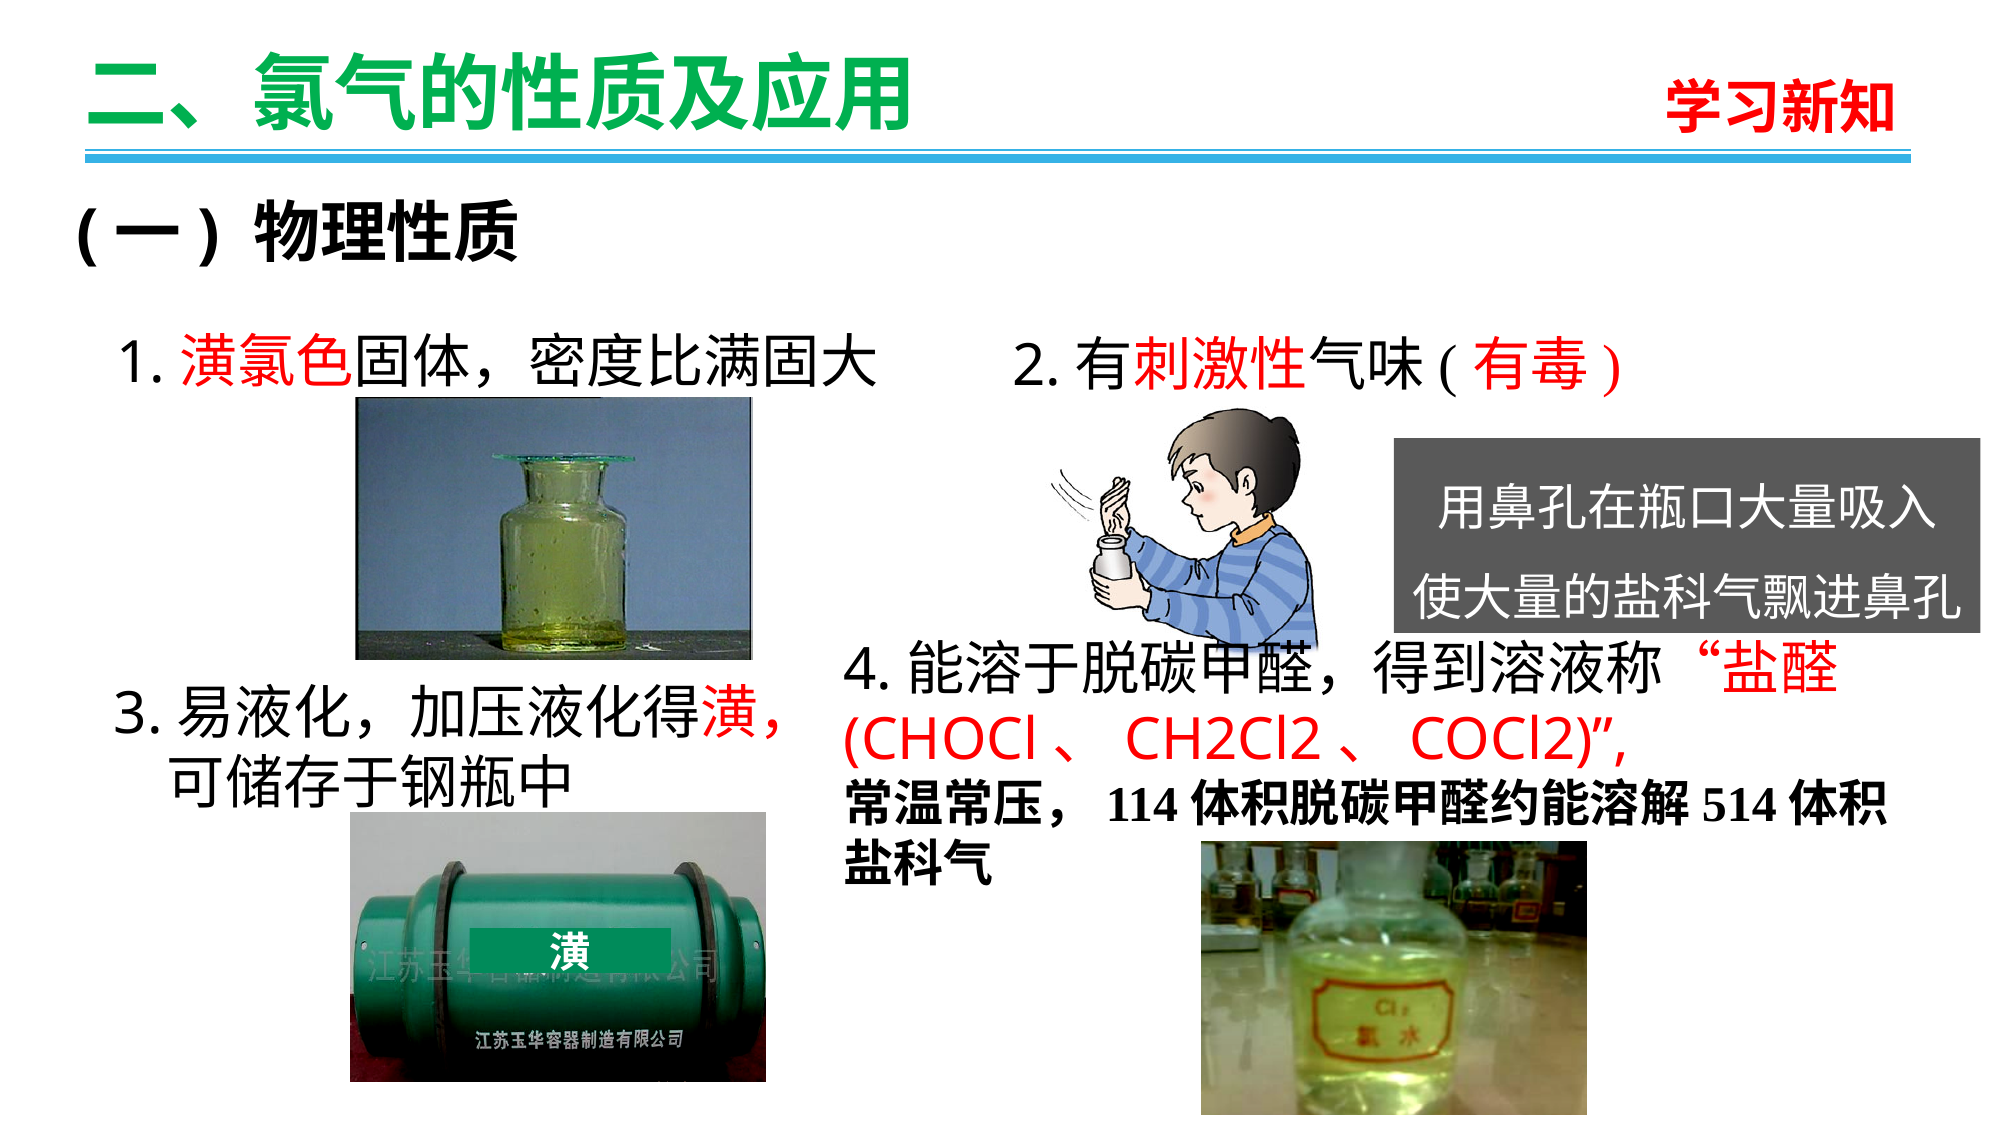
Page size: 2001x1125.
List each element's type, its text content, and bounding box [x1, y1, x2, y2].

text_box (一) 物理性质 [61, 182, 535, 278]
text_box 二、氯气的性质及应用 [70, 32, 944, 148]
text_box 学习新知 [1649, 62, 1913, 148]
text_box 2.有刺激性气味(有毒) [997, 319, 1637, 405]
text_box 用鼻孔在瓶口大量吸入 使大量的盐科气飘进鼻孔 [1393, 438, 1981, 633]
picture [1200, 840, 1588, 1115]
picture [355, 397, 754, 660]
text_box 1.潢氯色固体，密度比满固大 [101, 317, 893, 402]
text_box 4.能溶于脱碳甲醛，得到溶液称“盐醛(CHOCl、CH2Cl2、COCl2)”, 常温常压，114体积脱碳甲醛约能溶解514体积盐科气 [829, 623, 1953, 899]
picture [1029, 391, 1351, 677]
text_box 3.易液化，加压液化得潢， 可储存于钢瓶中 [99, 667, 829, 823]
picture [350, 812, 766, 1082]
